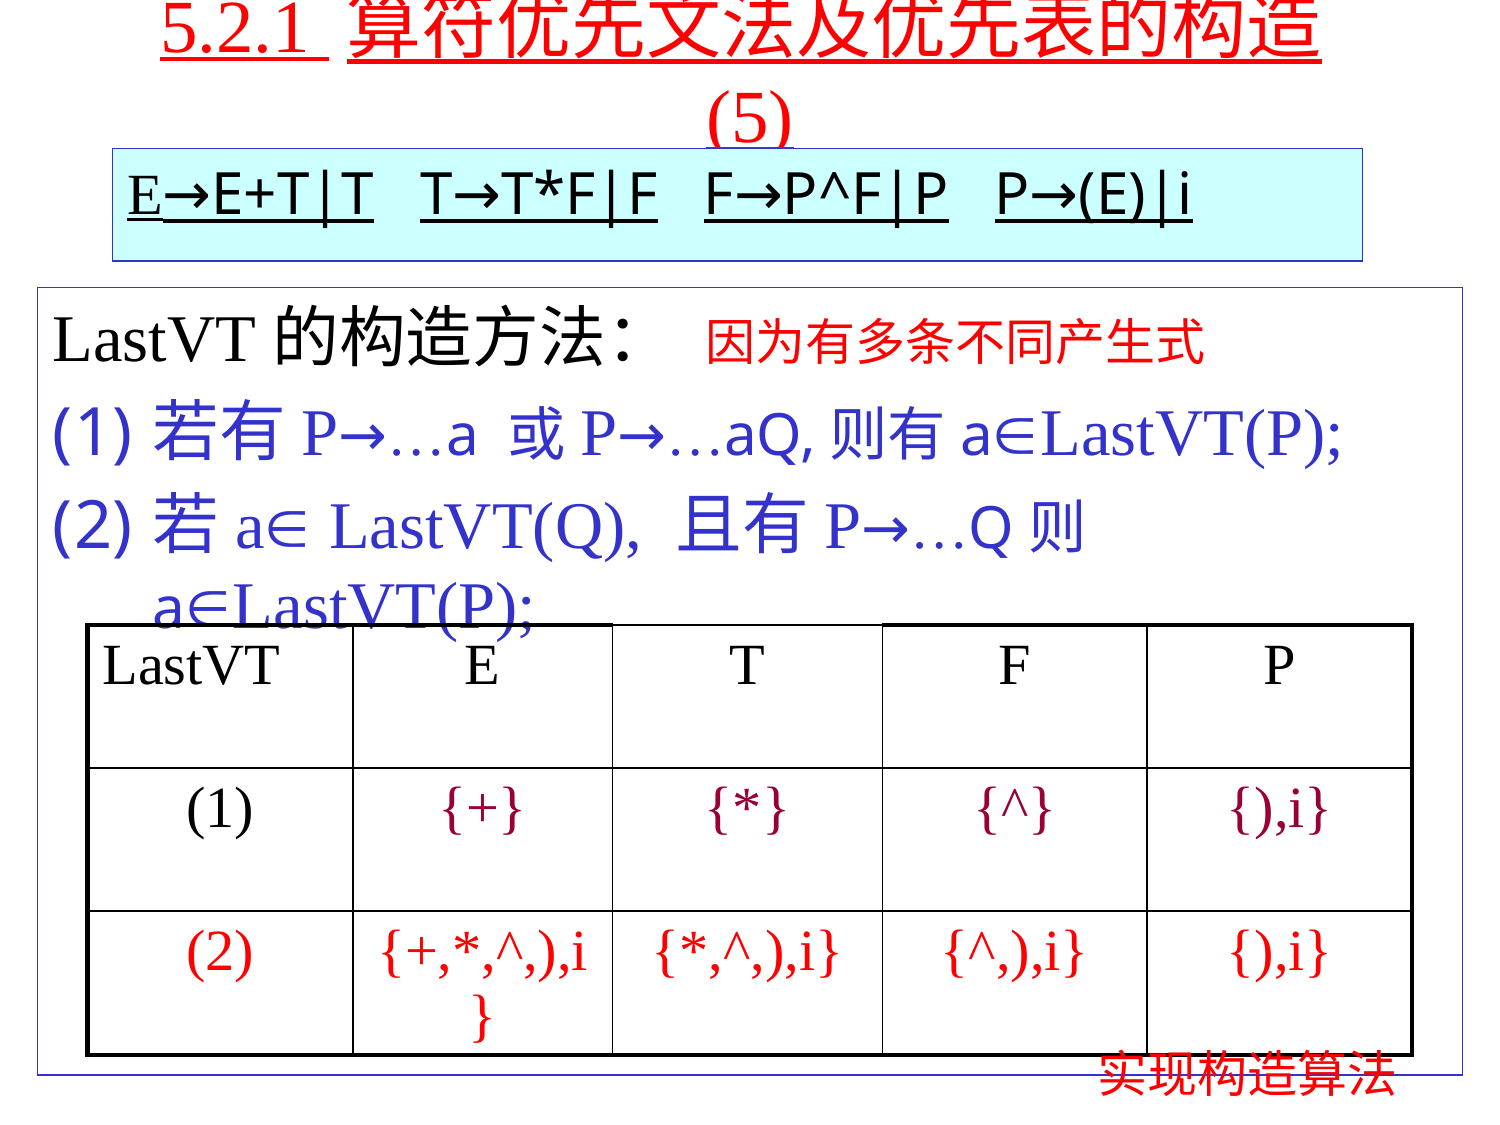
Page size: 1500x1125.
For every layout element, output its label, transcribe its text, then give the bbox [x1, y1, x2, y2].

text_box 实现构造算法 [1082, 1034, 1413, 1110]
table_cell (1) [90, 769, 352, 910]
table_cell {),i} [1148, 769, 1410, 910]
table_cell {*} [613, 769, 882, 910]
table_cell {+} [354, 769, 612, 910]
table_header T [613, 626, 882, 767]
table_cell {+,*,^,),i} [354, 912, 612, 1053]
table_header E [354, 627, 612, 767]
table_cell (2) [90, 912, 352, 1053]
text_box E→E+T|T T→T*F|F F→P^F|P P→(E)|i [112, 148, 1363, 261]
table_cell {),i} [1148, 912, 1410, 1034]
text_box 因为有多条不同产生式 [690, 302, 1441, 378]
table_cell {^} [883, 769, 1146, 910]
table_cell {*,^,),i} [613, 912, 882, 1053]
list LastVT的构造方法： 若有P→…a 或P→…aQ,则有aLastVT(P); 若a LastVT(Q), 且有P→…Q则aLastVT(P); [37, 287, 1463, 1076]
table_header F [883, 627, 1146, 767]
title 5.2.1 算符优先文法及优先表的构造(5) [112, 36, 1388, 100]
table_header P [1148, 627, 1410, 767]
table_cell {^,),i} [883, 912, 1146, 1053]
table_header LastVT [90, 627, 352, 767]
